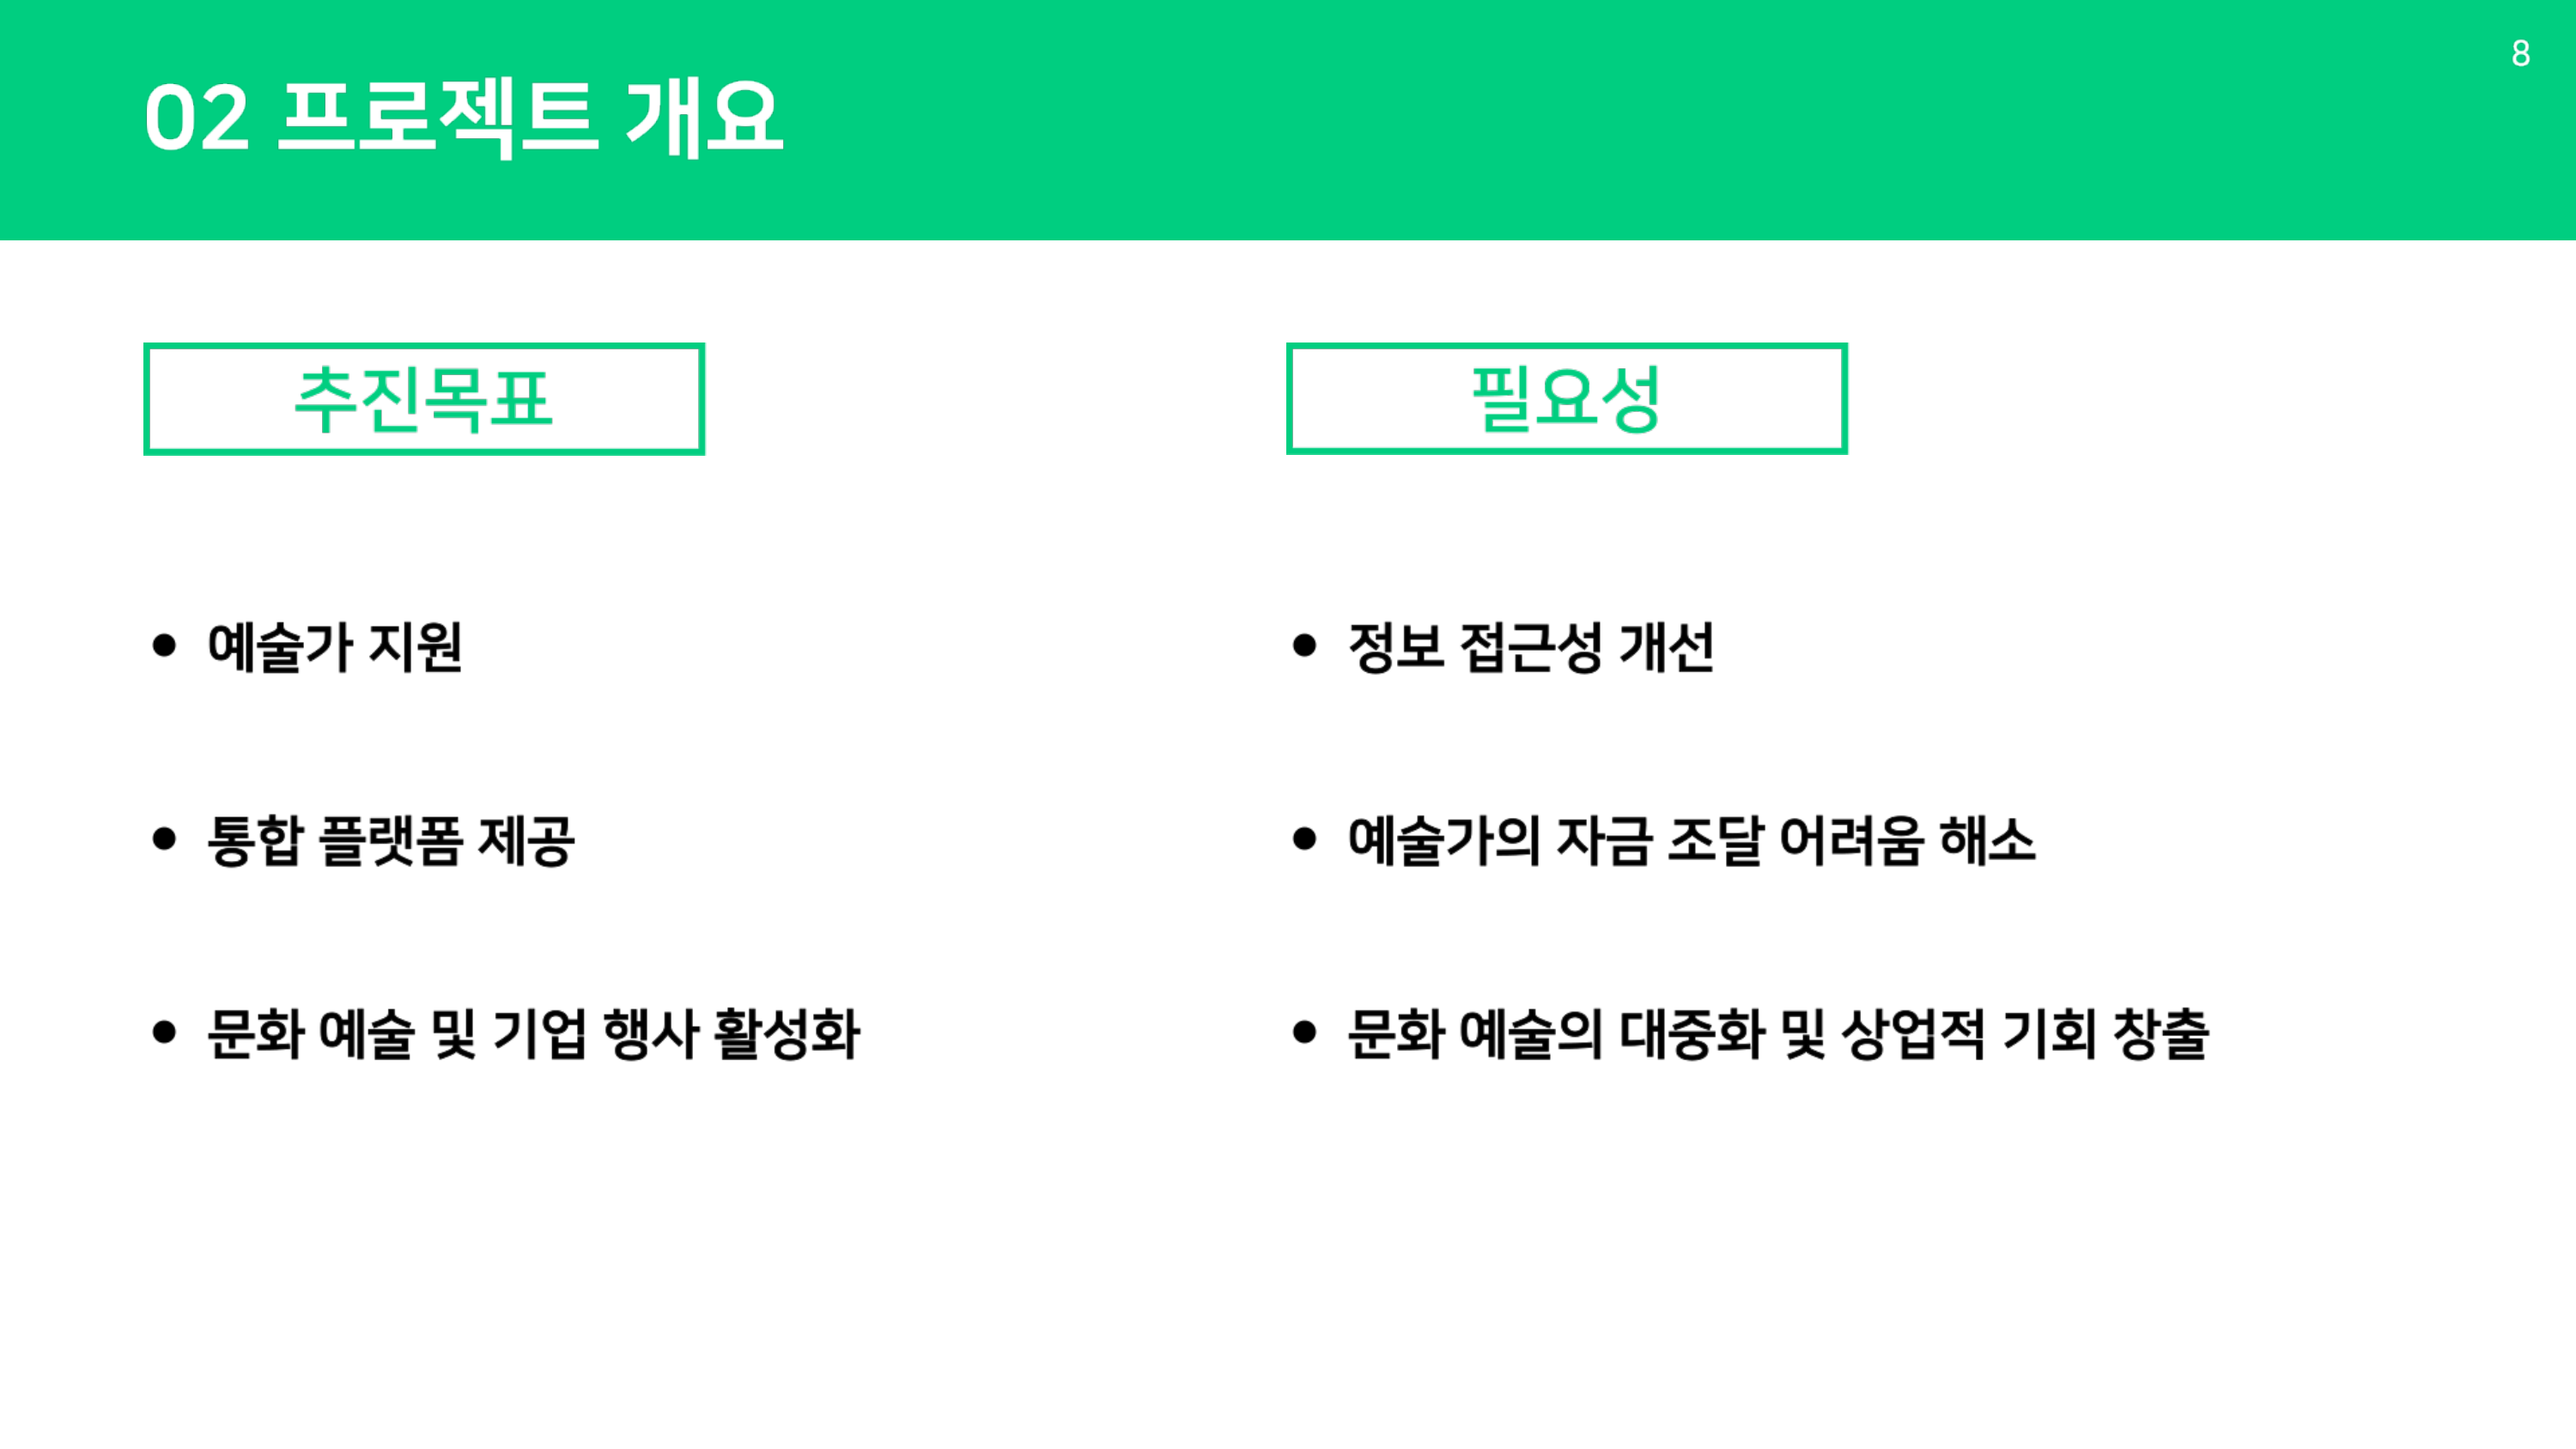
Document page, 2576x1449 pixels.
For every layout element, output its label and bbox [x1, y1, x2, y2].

picture [1261, 589, 2268, 1122]
picture [1226, 315, 1850, 513]
picture [0, 0, 2576, 264]
picture [117, 316, 707, 512]
picture [120, 589, 920, 1122]
